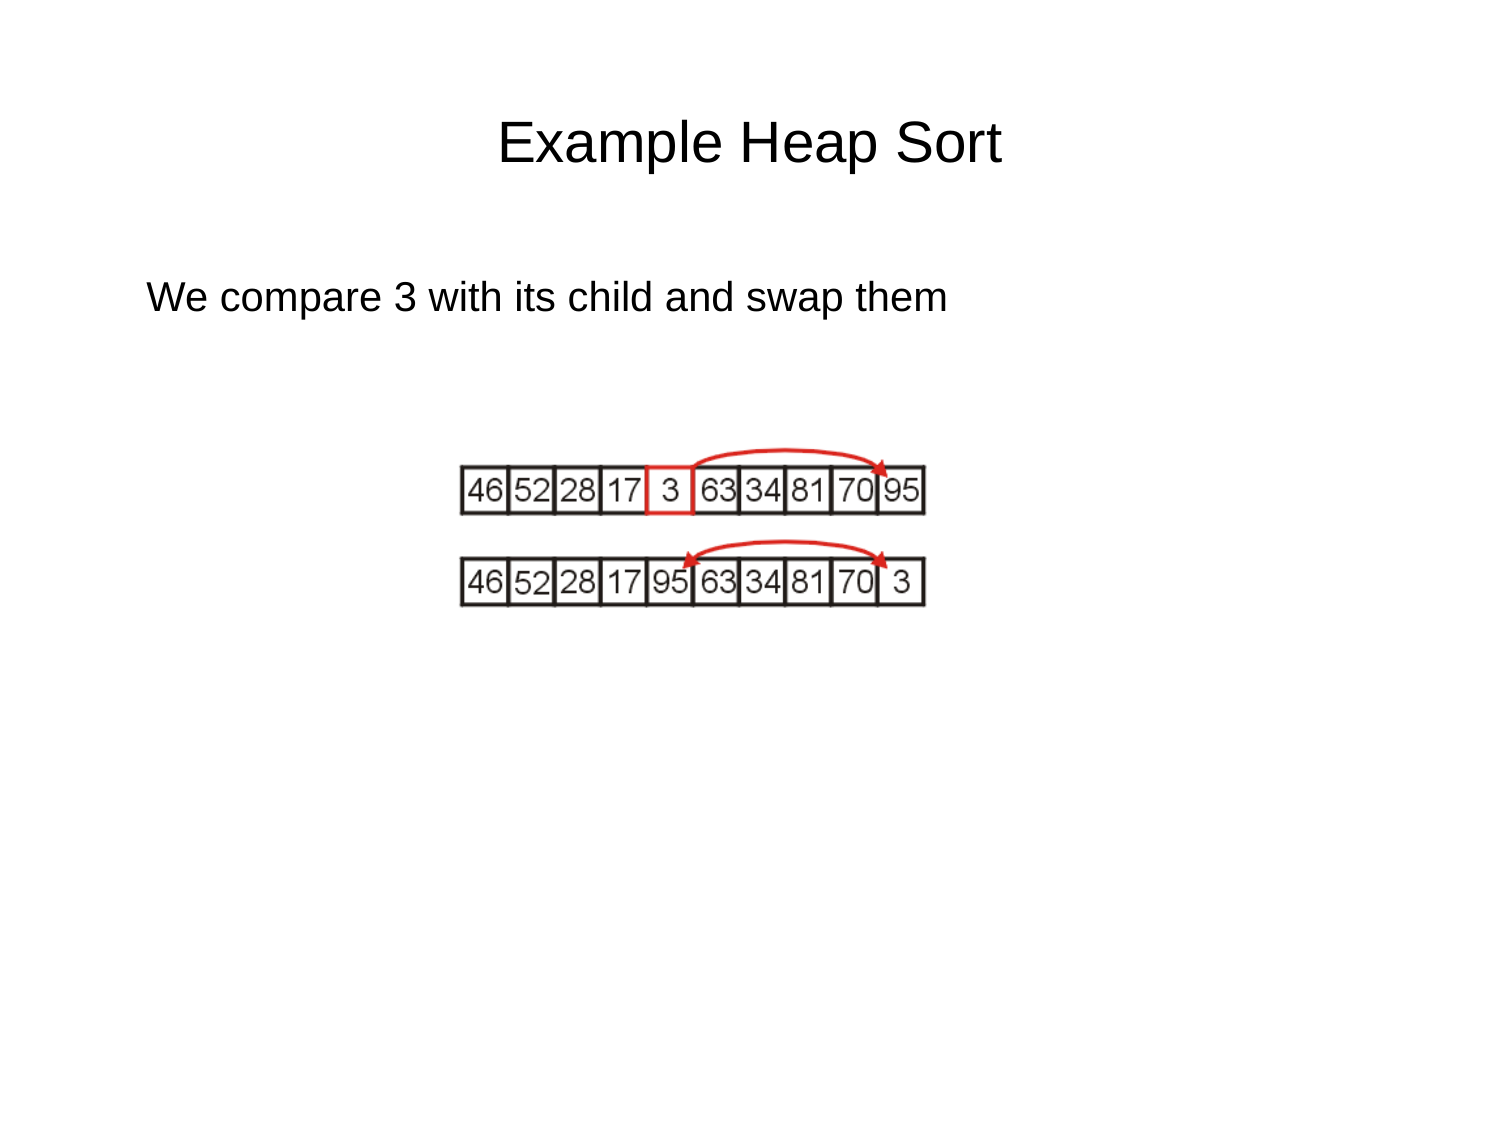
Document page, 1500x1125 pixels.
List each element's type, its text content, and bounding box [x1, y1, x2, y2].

picture [454, 443, 932, 613]
title Example Heap Sort [75, 45, 1425, 233]
list We compare 3 with its child and swap them [75, 262, 1425, 1005]
